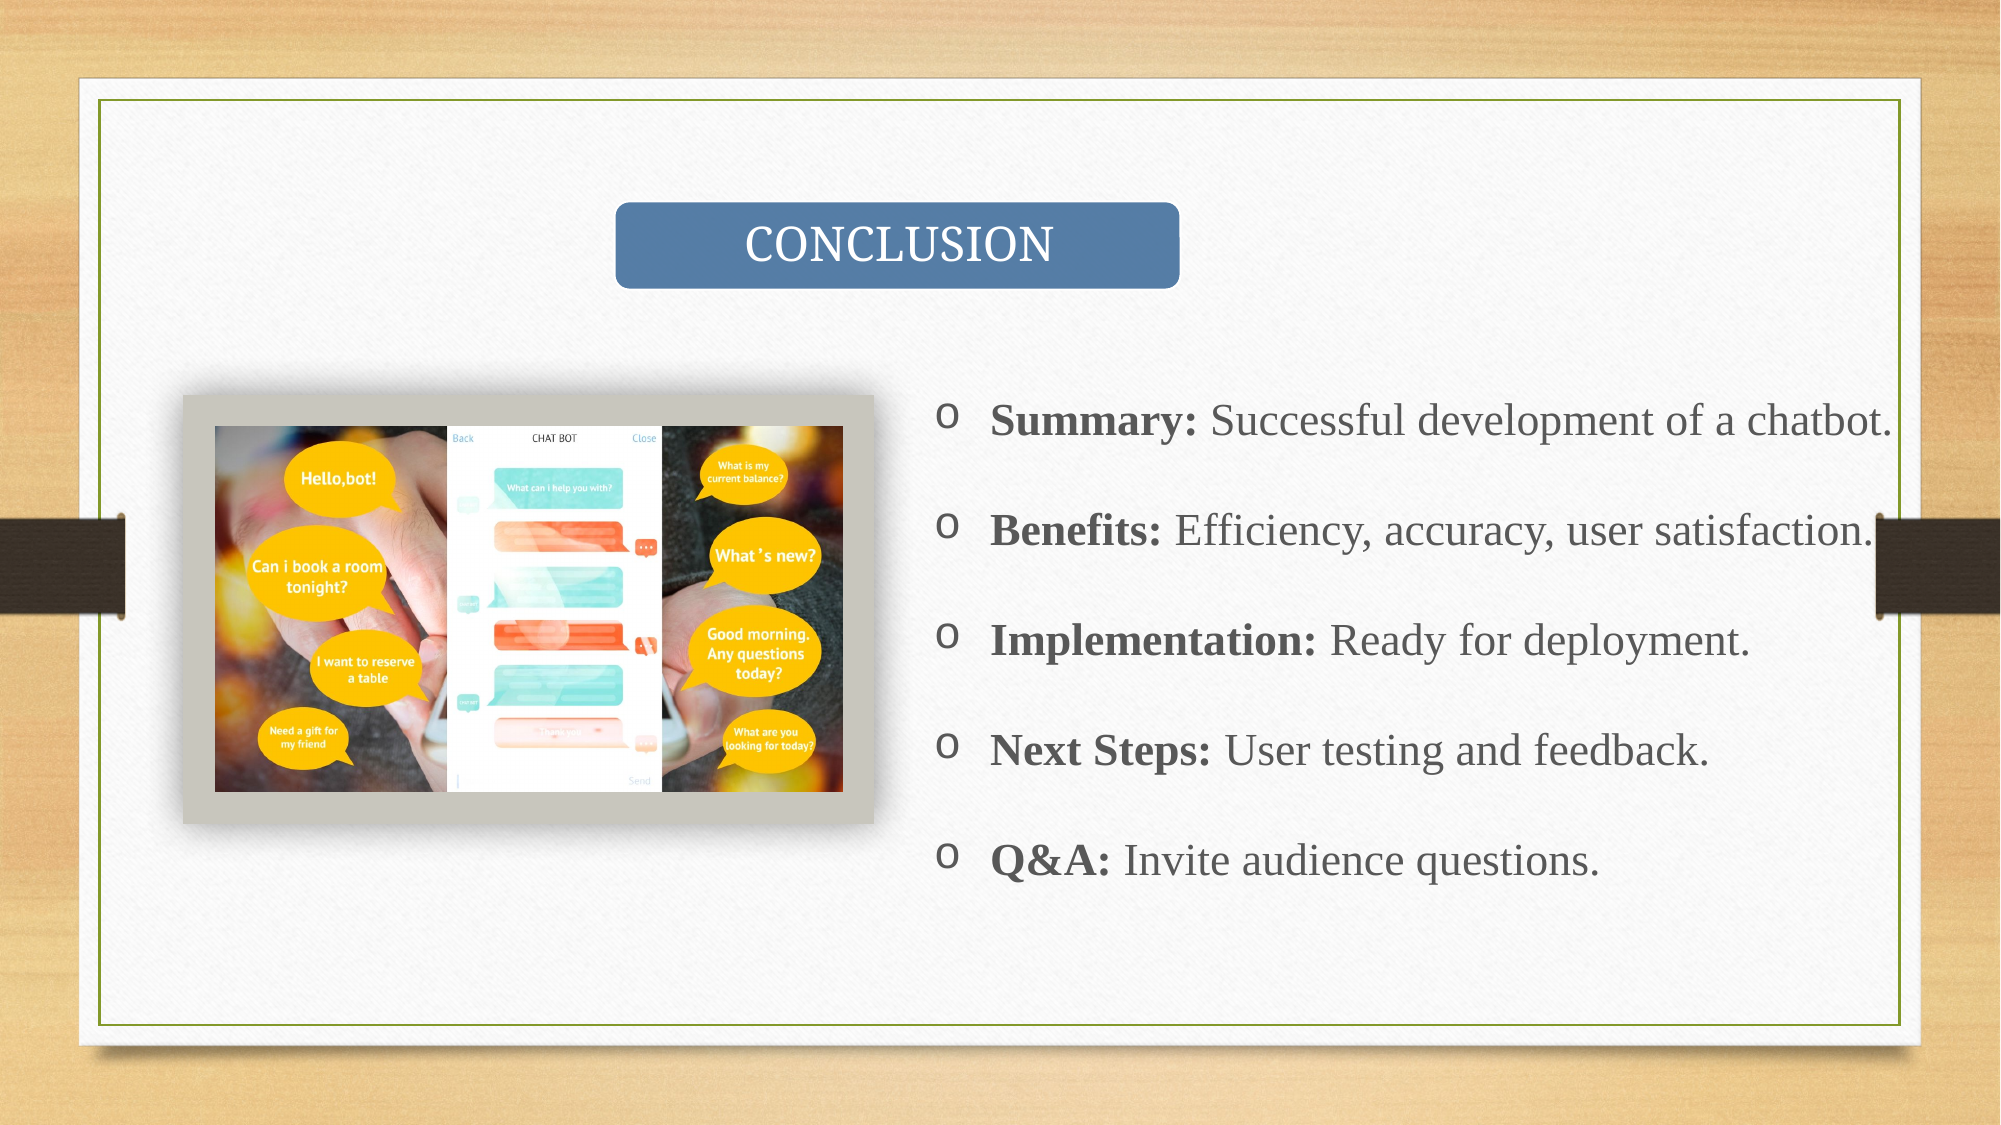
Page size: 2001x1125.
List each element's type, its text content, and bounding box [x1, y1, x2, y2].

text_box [614, 199, 1181, 291]
text_box Summary: Successful development of a chatbot. Benefits: Efficiency, accuracy, user satisfaction. Implementation: Ready for deployment. Next Steps: User testing and feedback. Q&A: Invite audience questions. [919, 326, 1910, 892]
picture [0, 0, 2001, 1125]
